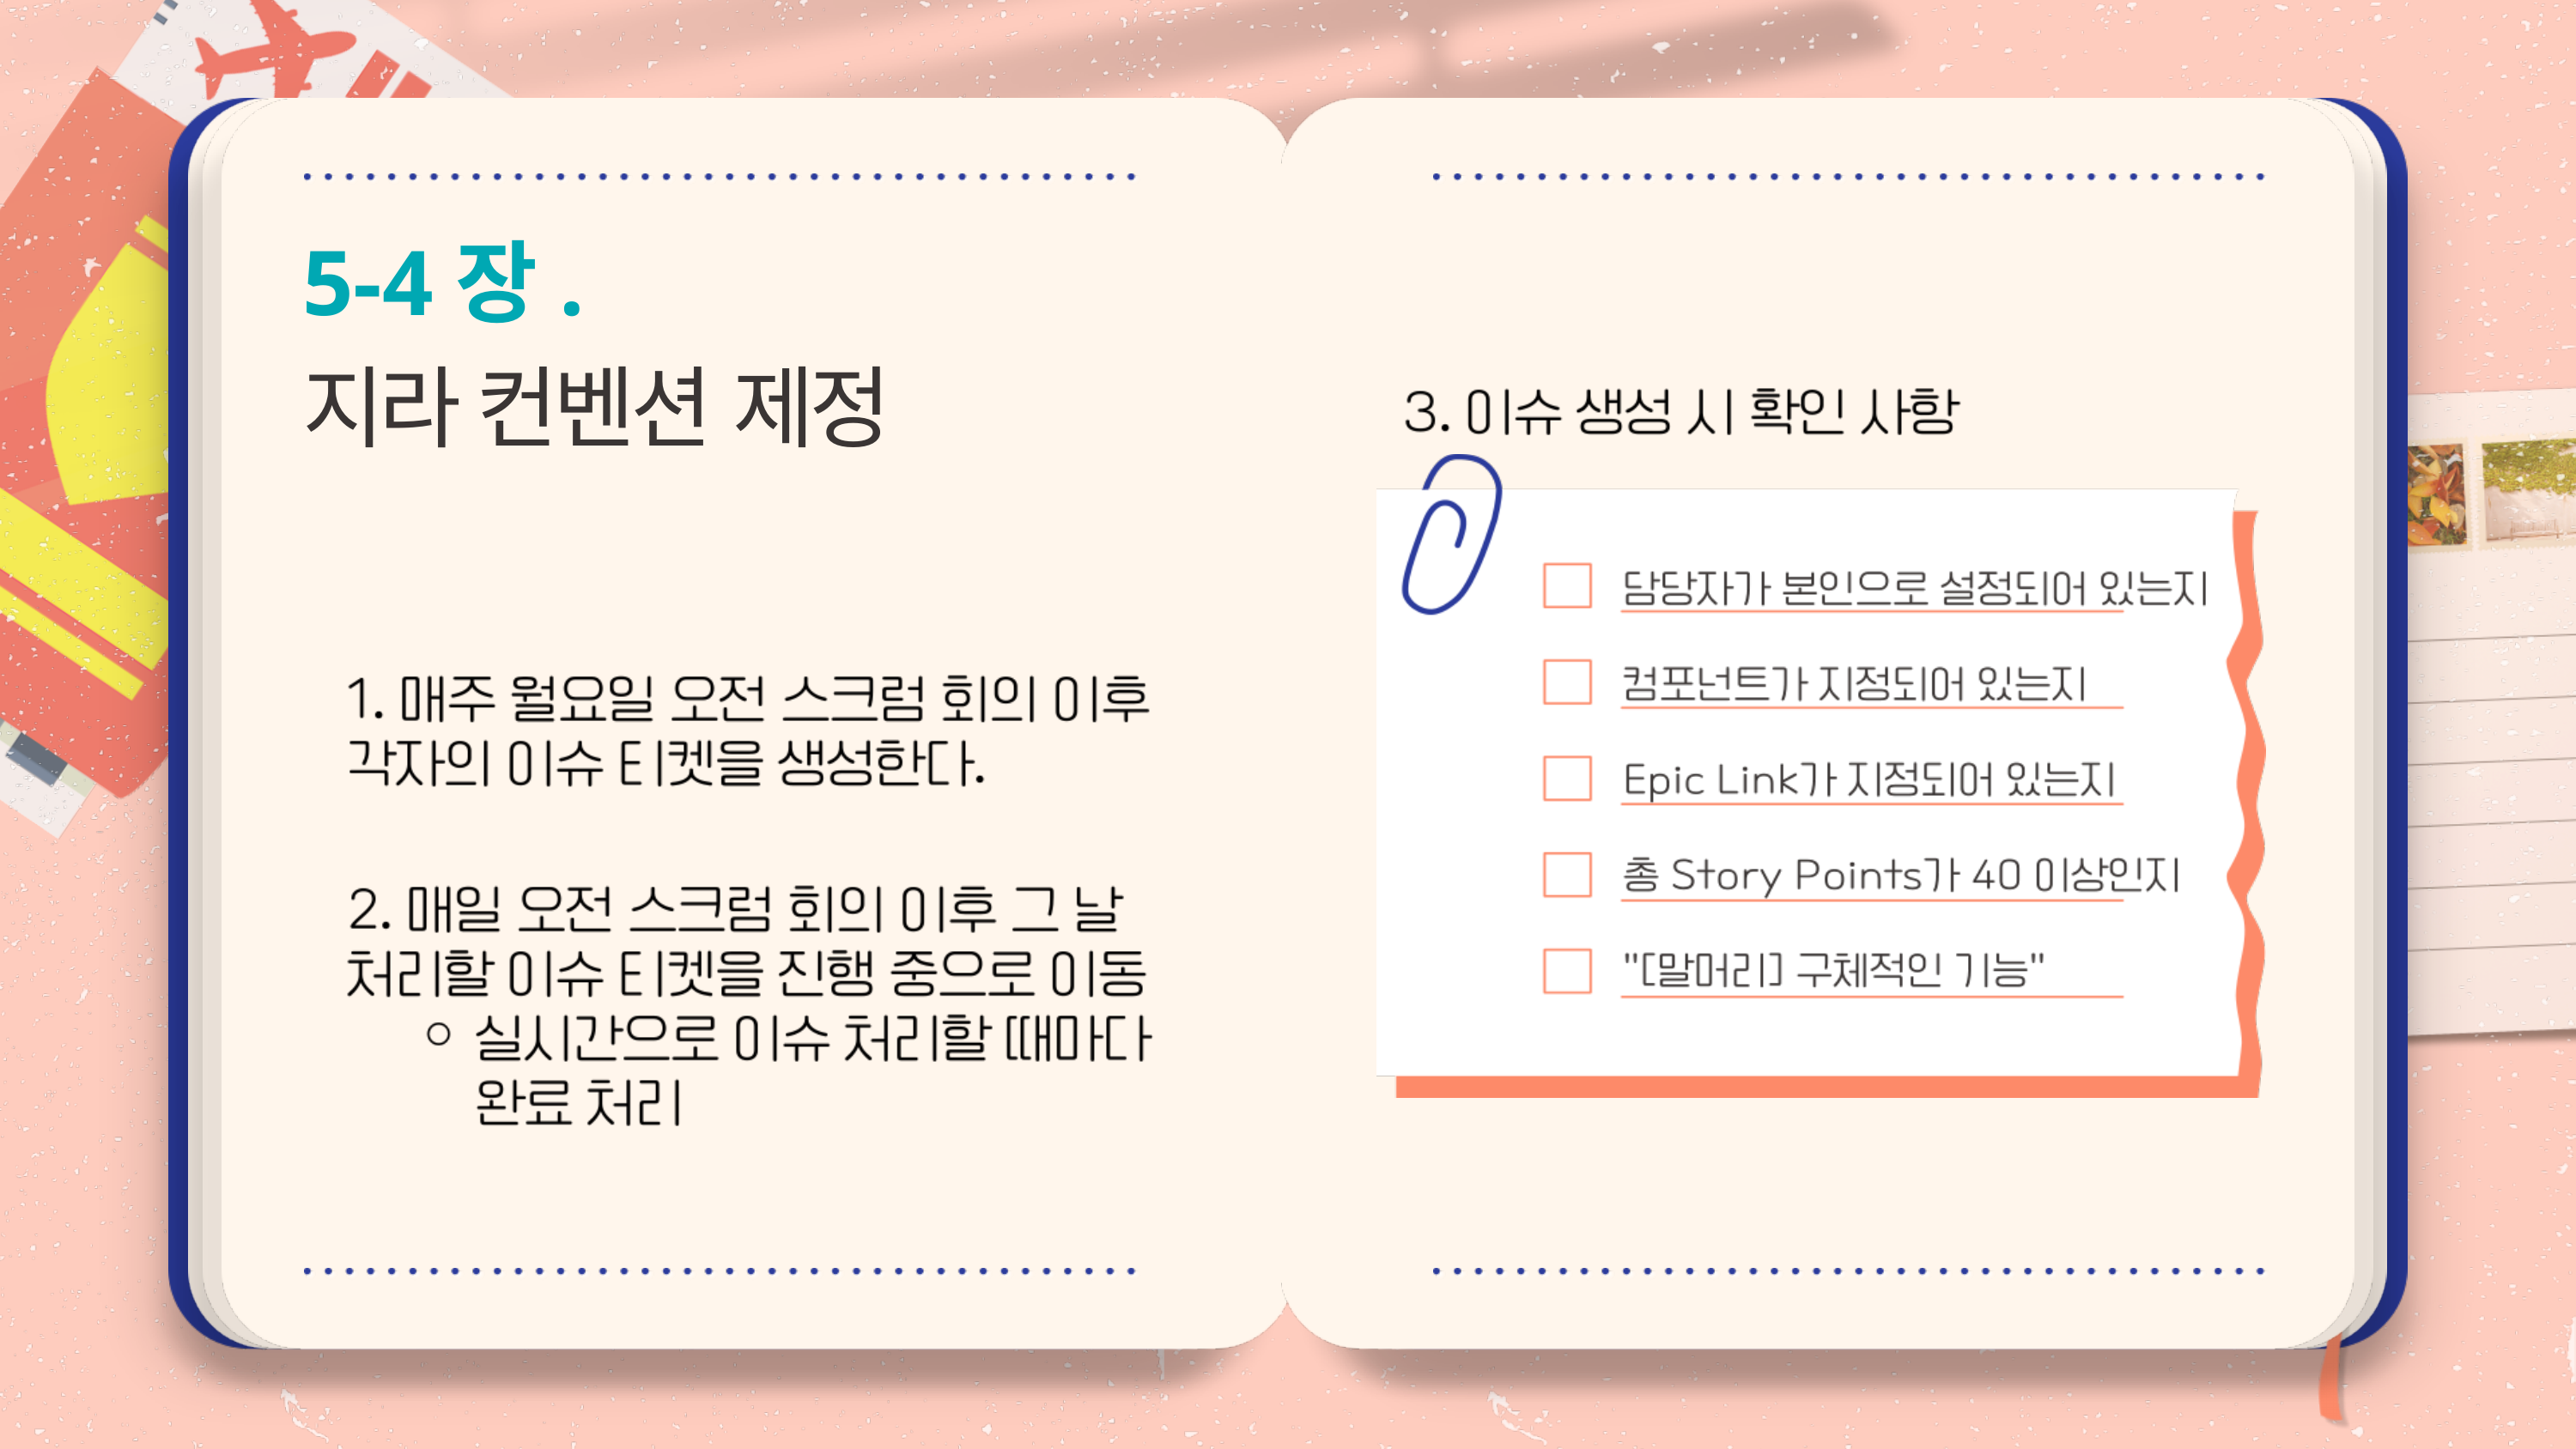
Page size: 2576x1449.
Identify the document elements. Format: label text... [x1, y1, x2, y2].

text_box 5-4장. [289, 219, 694, 340]
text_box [304, 1268, 1147, 1276]
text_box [304, 173, 1147, 181]
text_box 지라 컨벤션 제정 [289, 344, 1269, 465]
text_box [1433, 1268, 2276, 1276]
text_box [1376, 379, 2296, 1099]
picture [0, 0, 2576, 1449]
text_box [1433, 173, 2276, 181]
